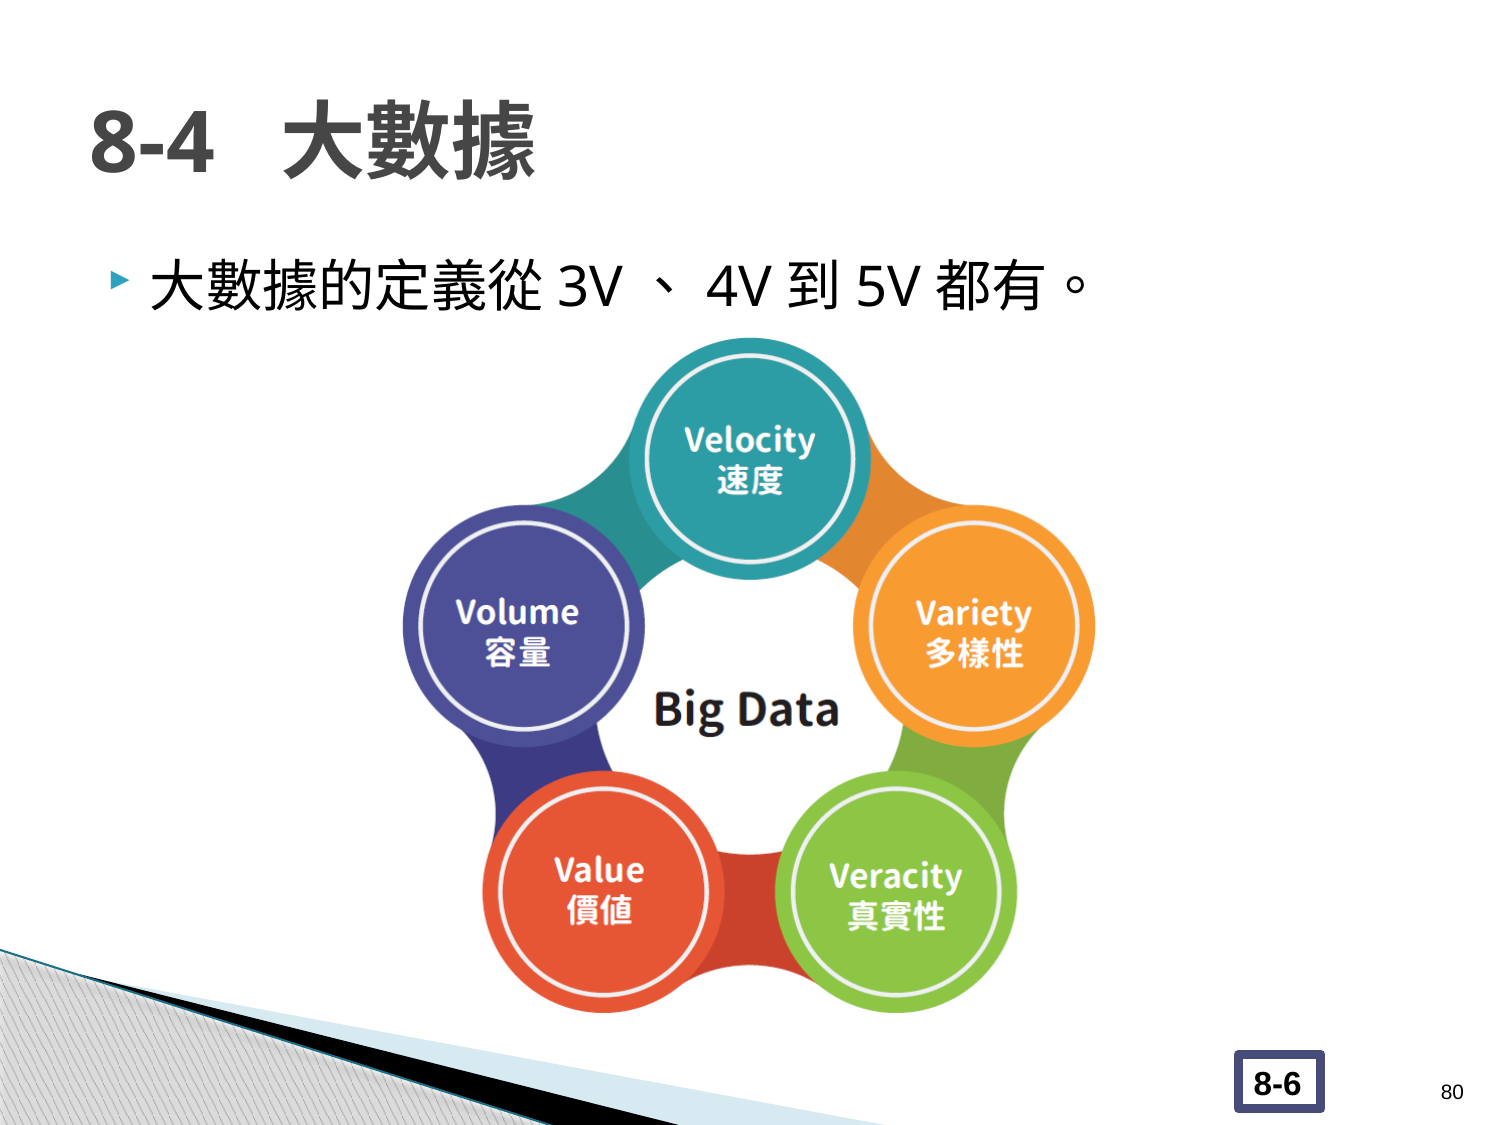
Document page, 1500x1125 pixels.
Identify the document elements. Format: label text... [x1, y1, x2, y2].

list 大數據的定義從3V、4V到5V都有。 [75, 243, 1425, 986]
title 8-4 大數據 [75, 45, 1425, 233]
slide_number 80 [1418, 1051, 1479, 1112]
picture [395, 333, 1099, 1022]
